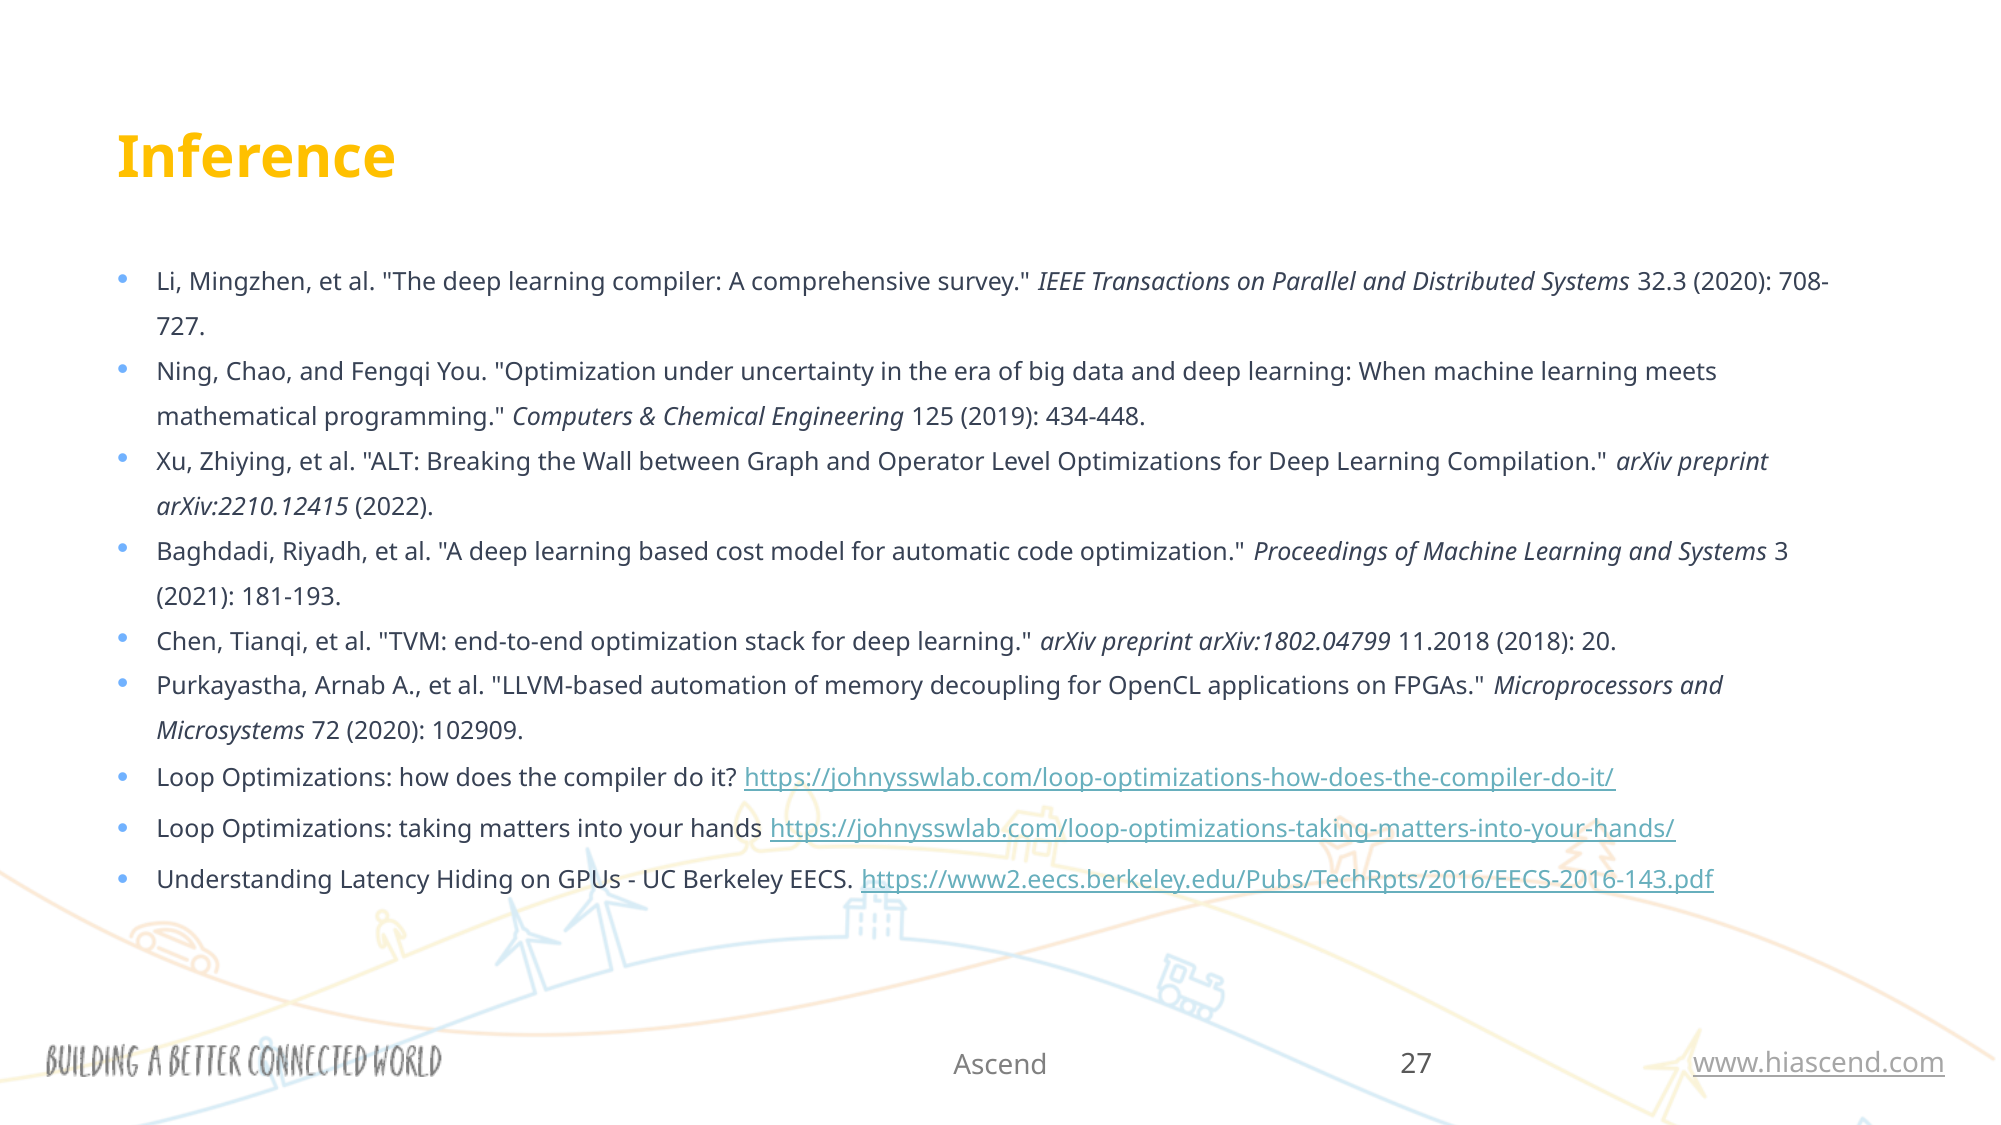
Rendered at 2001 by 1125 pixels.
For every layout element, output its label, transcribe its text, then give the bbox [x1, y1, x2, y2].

list Li, Mingzhen, et al. "The deep learning compiler: A comprehensive survey." IEEE Transactions on Parallel and Distributed Systems 32.3 (2020): 708-727. Ning, Chao, and Fengqi You. "Optimization under uncertainty in the era of big data and deep learning: When machine learning meets mathematical programming." Computers & Chemical Engineering 125 (2019): 434-448. Xu, Zhiying, et al. "ALT: Breaking the Wall between Graph and Operator Level Optimizations for Deep Learning Compilation." arXiv preprint arXiv:2210.12415 (2022). Baghdadi, Riyadh, et al. "A deep learning based cost model for automatic code optimization." Proceedings of Machine Learning and Systems 3 (2021): 181-193. Chen, Tianqi, et al. "TVM: end-to-end optimization stack for deep learning." arXiv preprint arXiv:1802.04799 11.2018 (2018): 20. Purkayastha, Arnab A., et al. "LLVM-based automation of memory decoupling for OpenCL applications on FPGAs." Microprocessors and Microsystems 72 (2020): 102909. Loop Optimizations: how does the compiler do it? https://johnysswlab.com/loop-optimizations-how-does-the-compiler-do-it/ Loop Optimizations: taking matters into your hands https://johnysswlab.com/loop-optimizations-taking-matters-into-your-hands/ Understanding Latency Hiding on GPUs - UC Berkeley EECS. https://www2.eecs.berkeley.edu/Pubs/TechRpts/2016/EECS-2016-143.pdf [102, 243, 1863, 986]
picture [23, 1023, 468, 1105]
title Inference [102, 111, 1863, 209]
